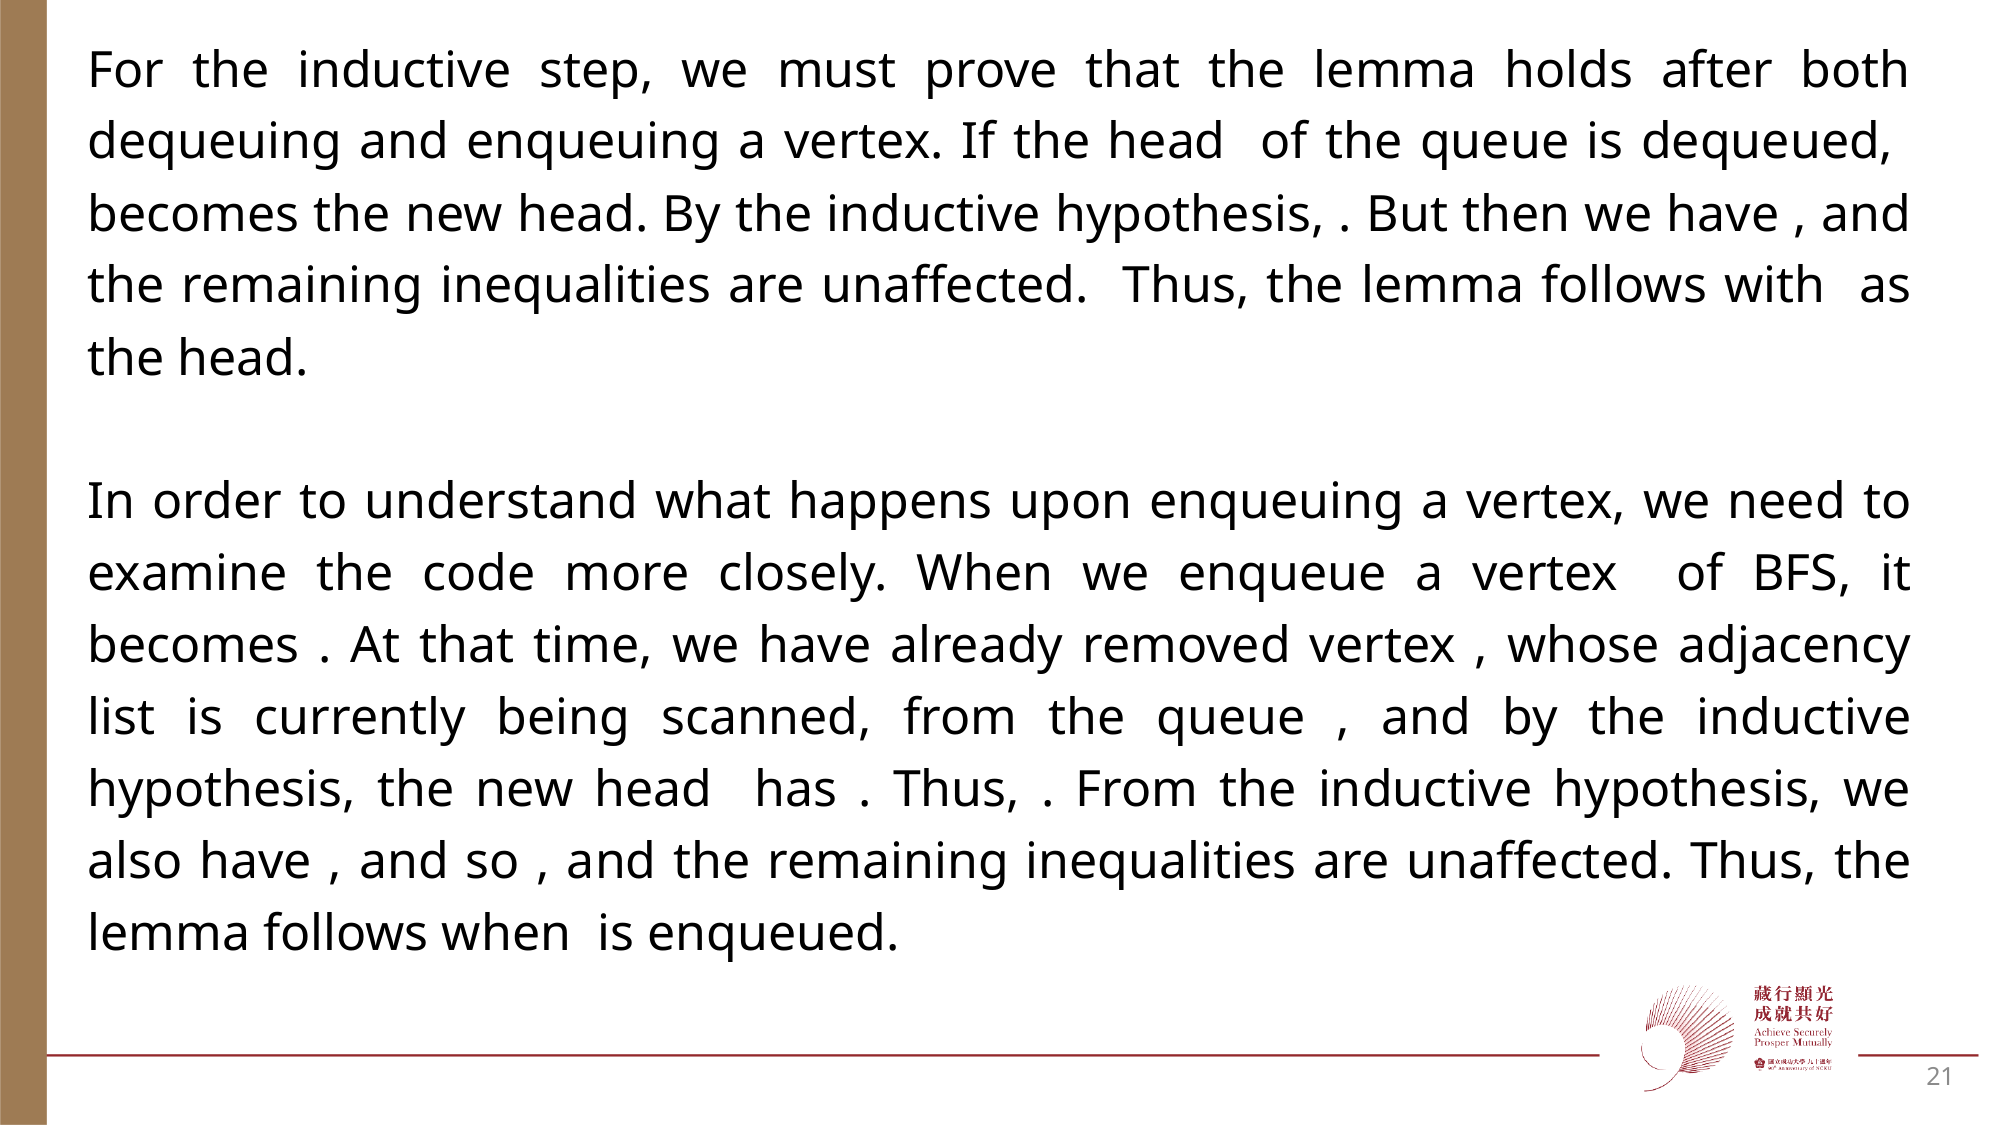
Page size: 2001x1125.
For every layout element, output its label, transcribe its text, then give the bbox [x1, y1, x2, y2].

slide_number 21 [1880, 1047, 1970, 1108]
picture [0, 0, 2000, 1125]
